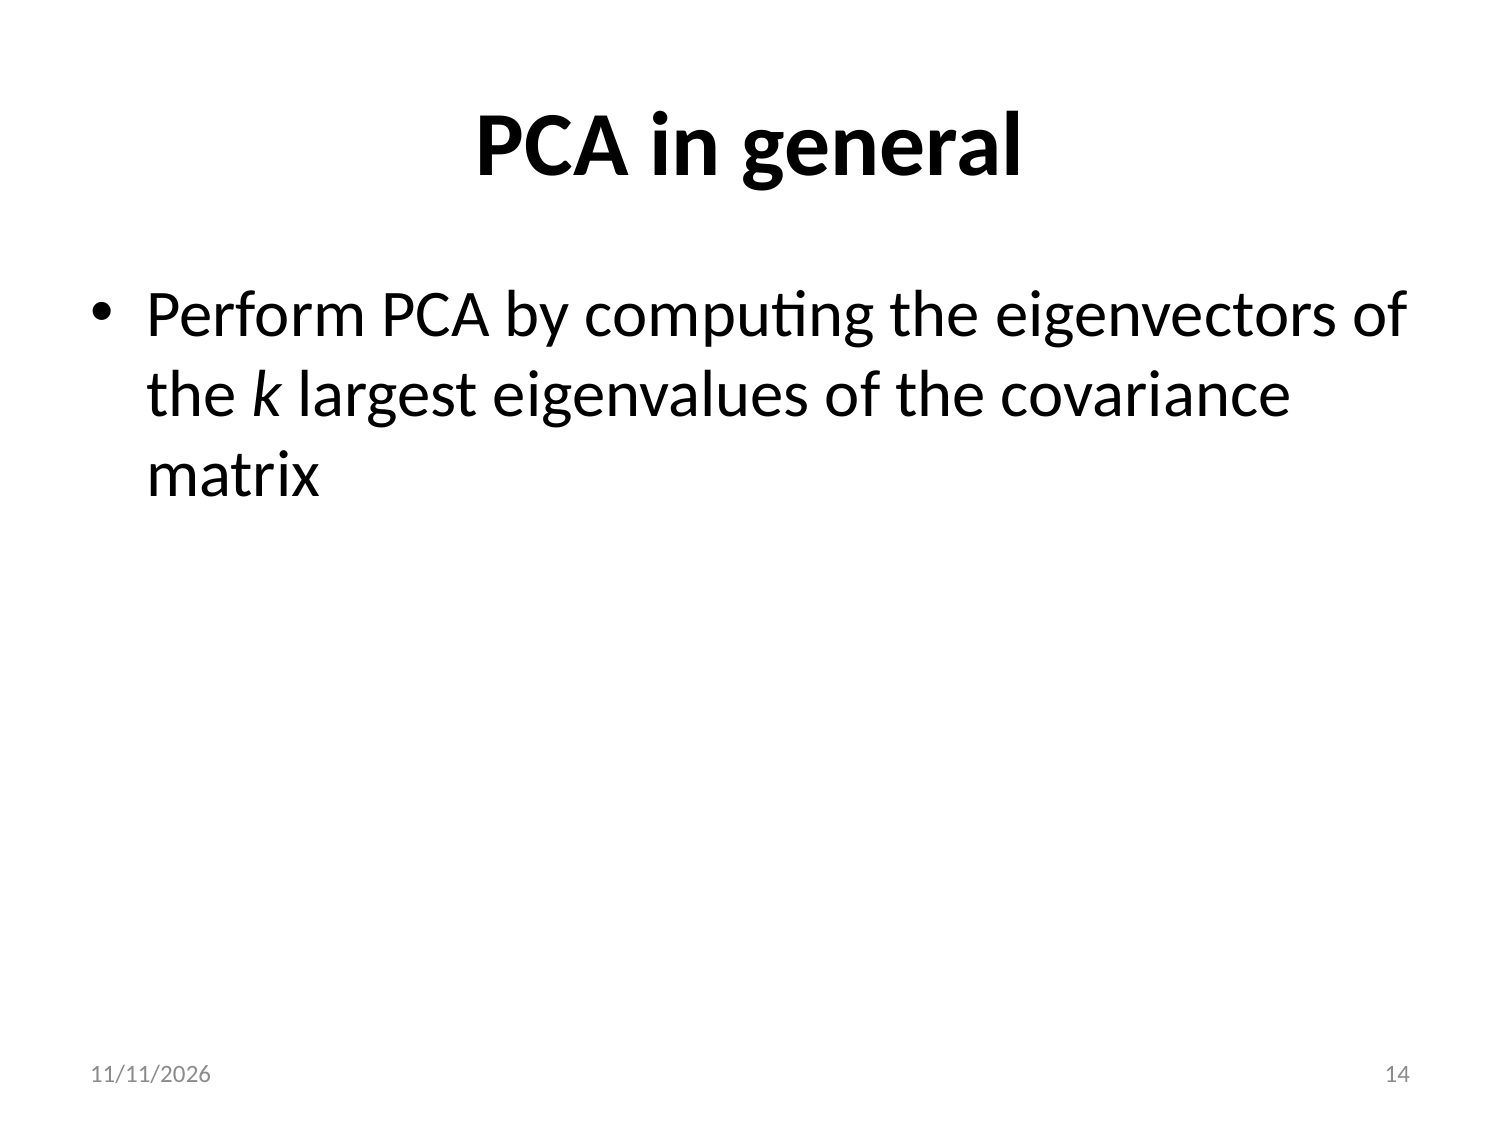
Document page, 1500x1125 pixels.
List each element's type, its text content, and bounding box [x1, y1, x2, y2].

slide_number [75, 1042, 425, 1103]
slide_number 14 [1074, 1042, 1425, 1103]
title PCA in general [75, 45, 1425, 233]
list Perform PCA by computing the eigenvectors of the k largest eigenvalues of the covariance matrix [75, 262, 1425, 1005]
